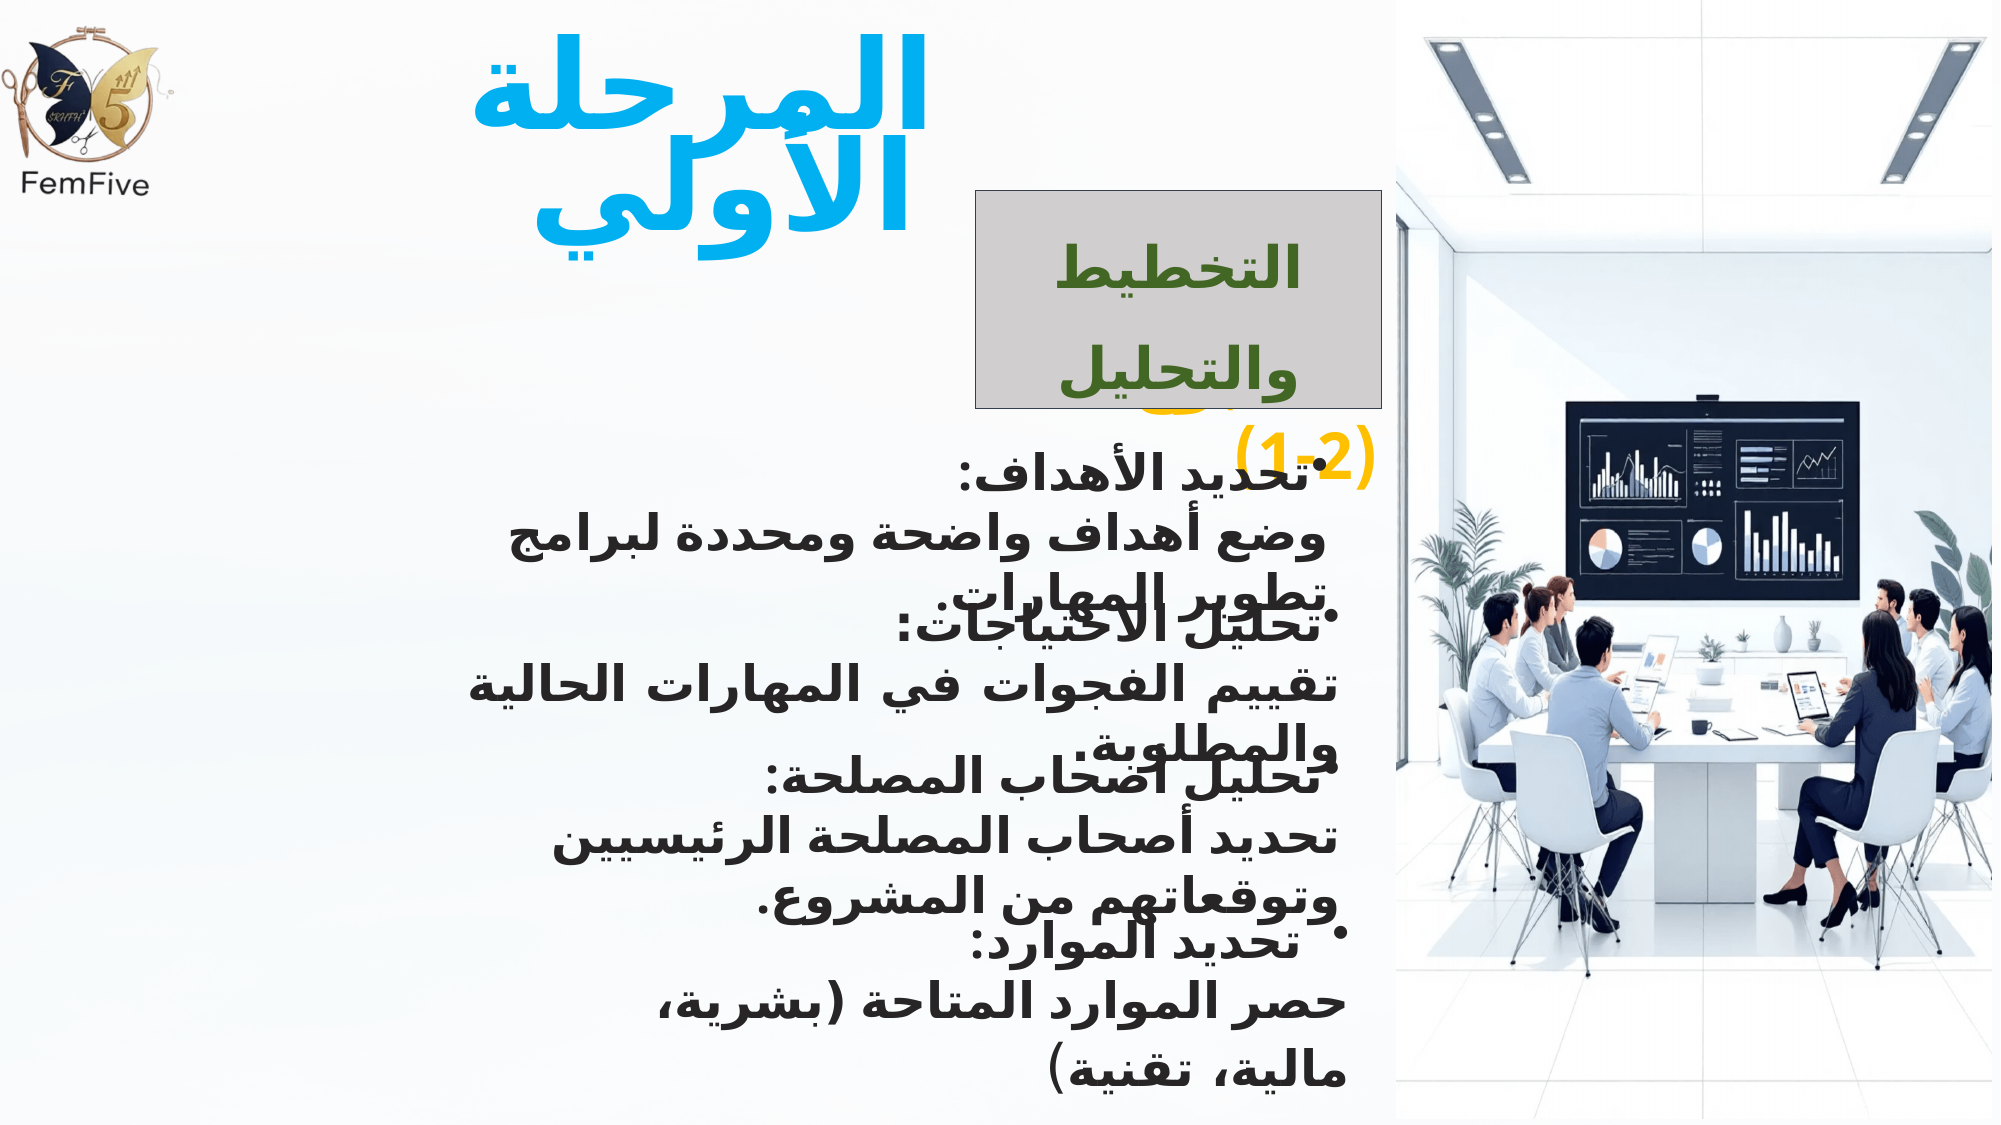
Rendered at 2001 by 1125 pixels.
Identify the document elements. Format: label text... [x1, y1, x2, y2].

text_box التخطيط والتحليل [975, 190, 1382, 409]
text_box تحليل الاحتياجات: تقييم الفجوات في المهارات الحالية والمطلوبة. [439, 591, 1341, 744]
picture [1395, 0, 1992, 1119]
picture [0, 0, 209, 224]
text_box تحديد الأهداف: وضع أهداف واضحة ومحددة لبرامج تطوير المهارات. [407, 440, 1330, 606]
text_box تحليل أصحاب المصلحة: تحديد أصحاب المصلحة الرئيسيين وتوقعاتهم من المشروع. [303, 744, 1341, 909]
text_box تحديد الموارد: حصر الموارد المتاحة (بشرية، مالية، تقنية) [507, 908, 1350, 990]
text_box المرحلة الأولي [427, 52, 976, 165]
